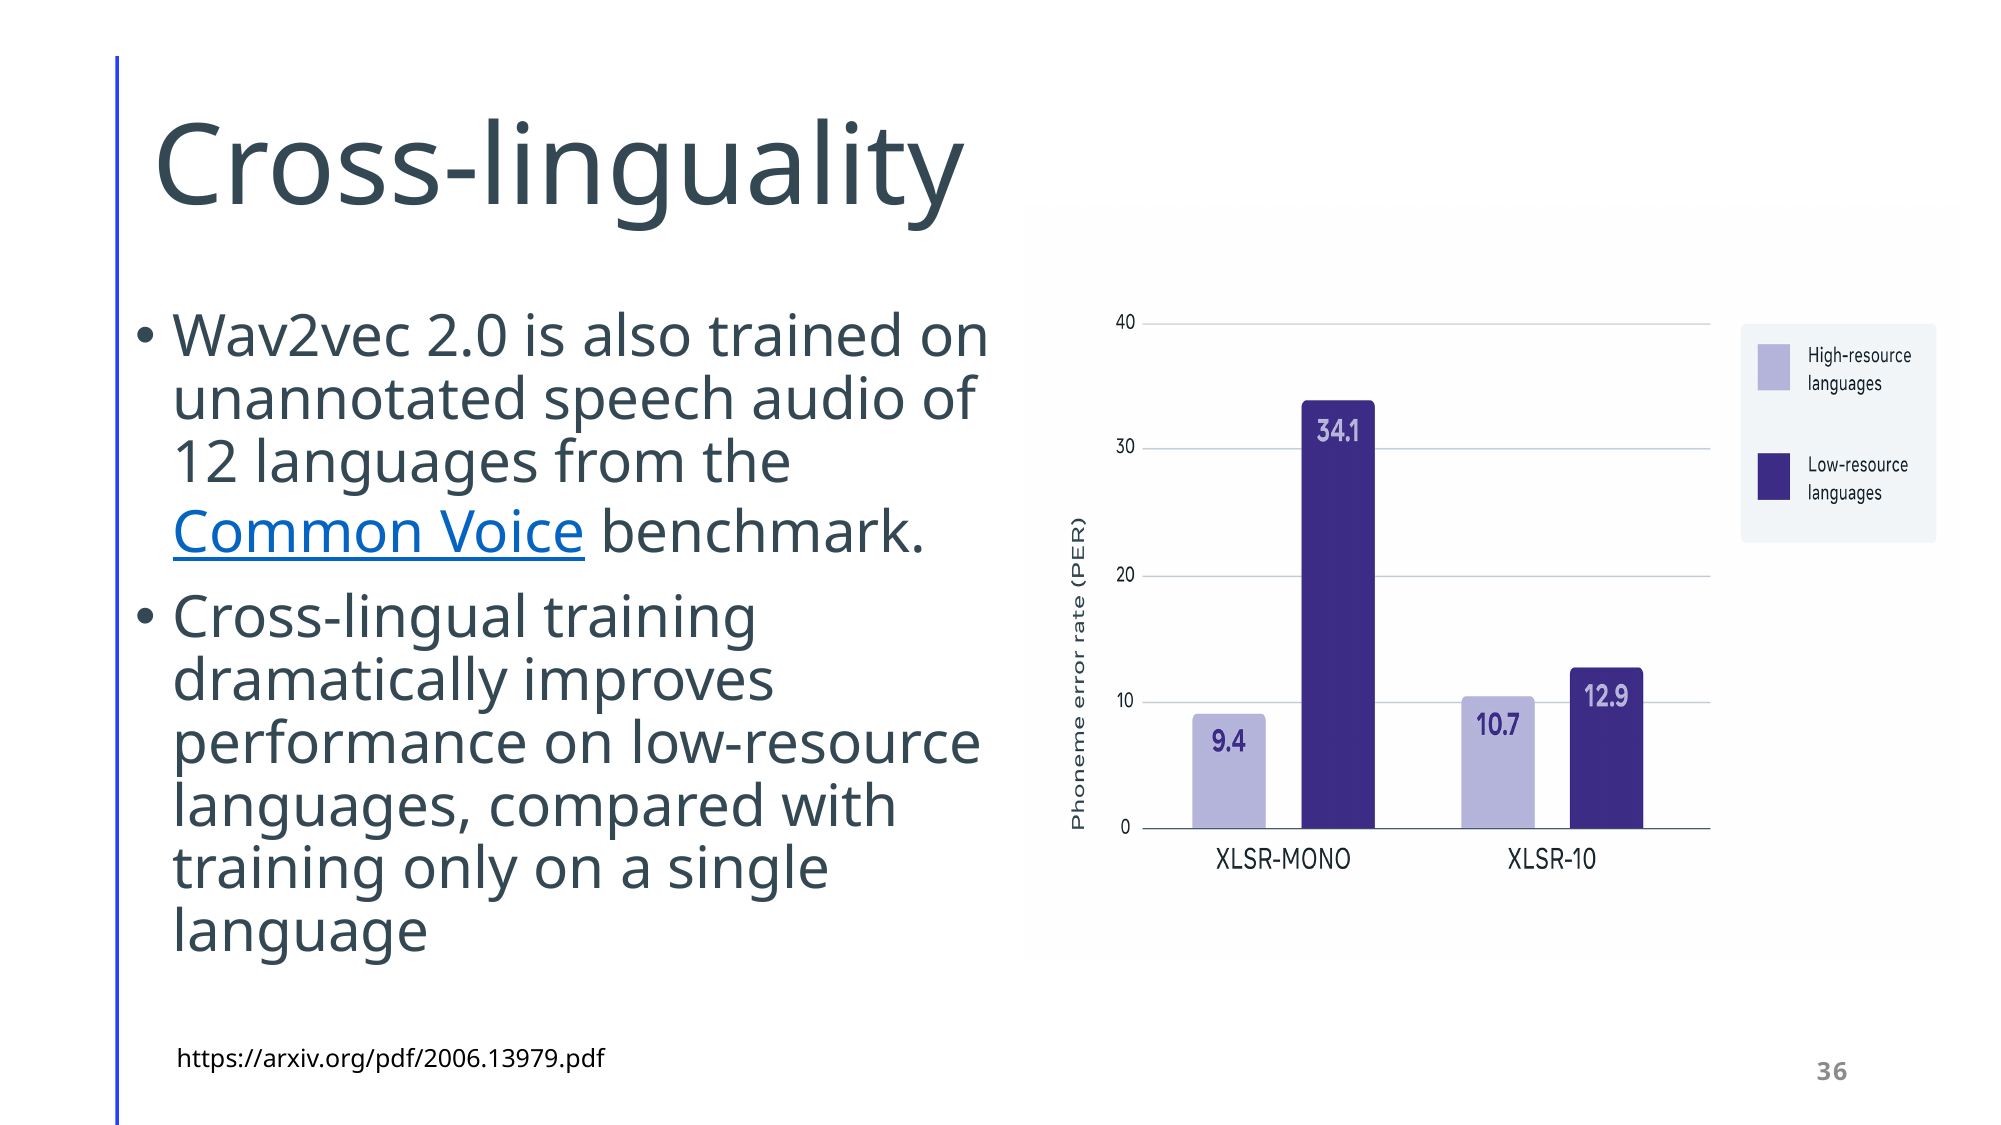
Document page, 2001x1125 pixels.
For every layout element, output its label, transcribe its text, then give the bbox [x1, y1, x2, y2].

title Cross-linguality [137, 59, 1863, 278]
slide_number 36 [1412, 1042, 1863, 1103]
list Wav2vec 2.0 is also trained on unannotated speech audio of 12 languages from the Common Voice benchmark. Cross-lingual training dramatically improves performance on low-resource languages, compared with training only on a single language [120, 299, 1059, 1013]
text_box https://arxiv.org/pdf/2006.13979.pdf [161, 1034, 621, 1080]
picture [1024, 204, 1963, 961]
